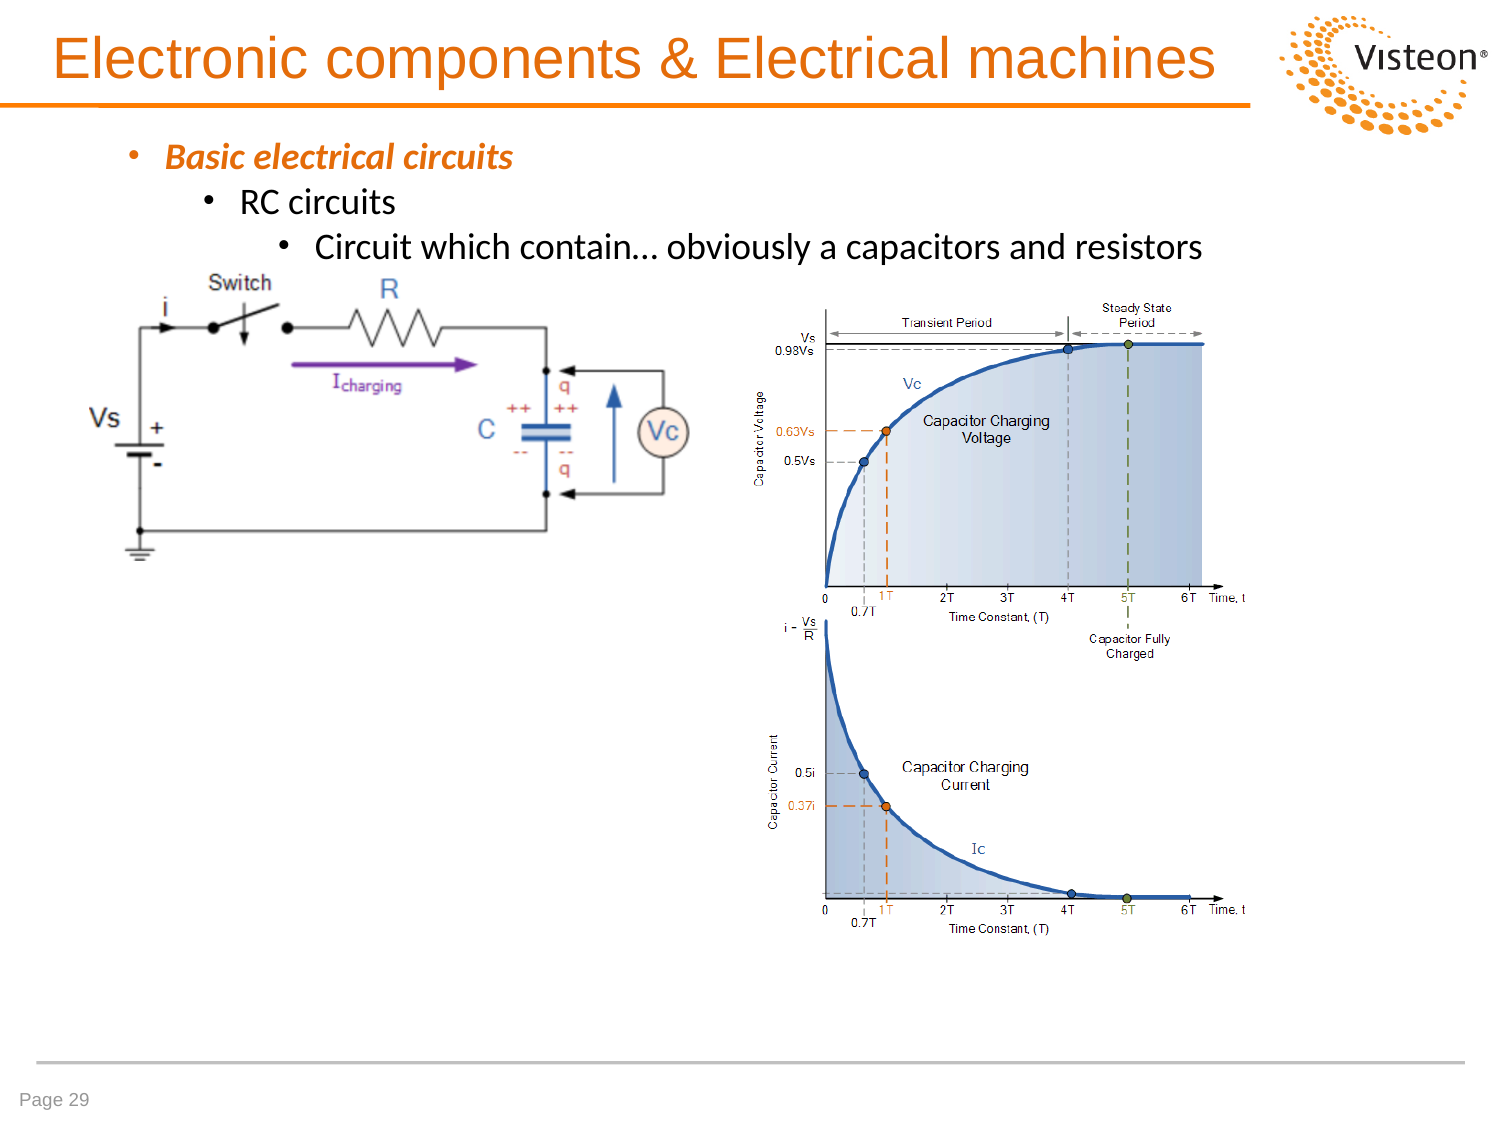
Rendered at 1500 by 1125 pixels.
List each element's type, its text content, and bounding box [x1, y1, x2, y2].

picture [87, 262, 708, 576]
picture [749, 299, 1246, 937]
slide_number Page 29 [4, 1079, 185, 1125]
text_box Basic electrical circuits RC circuits Circuit which contain… obviously a capacitors and resistors [37, 124, 1413, 275]
picture [1275, 6, 1492, 145]
title Electronic components & Electrical machines [52, 20, 1251, 91]
